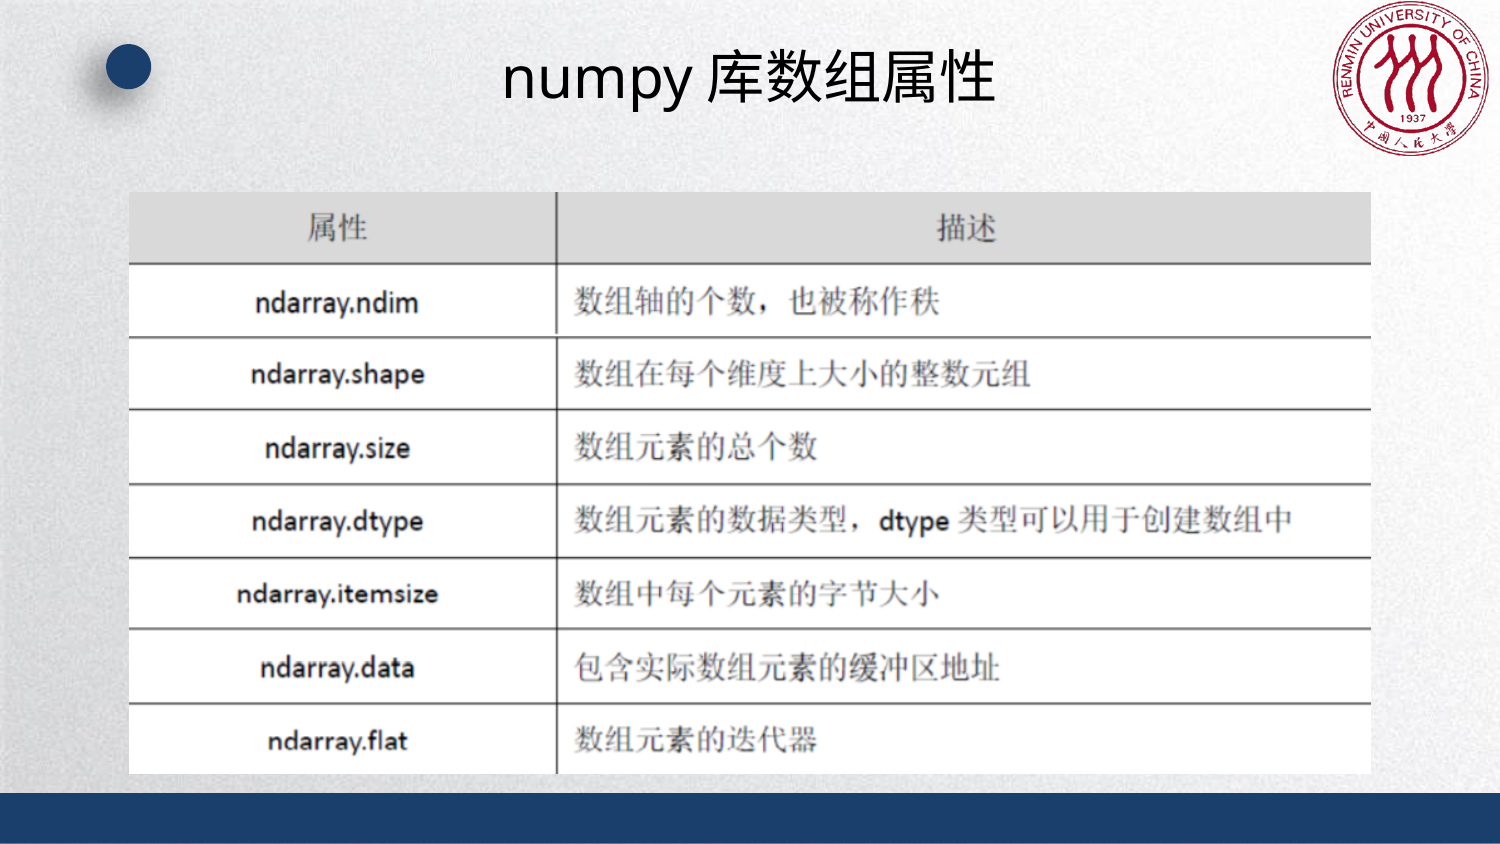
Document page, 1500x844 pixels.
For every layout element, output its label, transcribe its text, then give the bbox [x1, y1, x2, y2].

title numpy库数组属性 [75, 33, 1425, 116]
picture [0, 0, 1500, 793]
